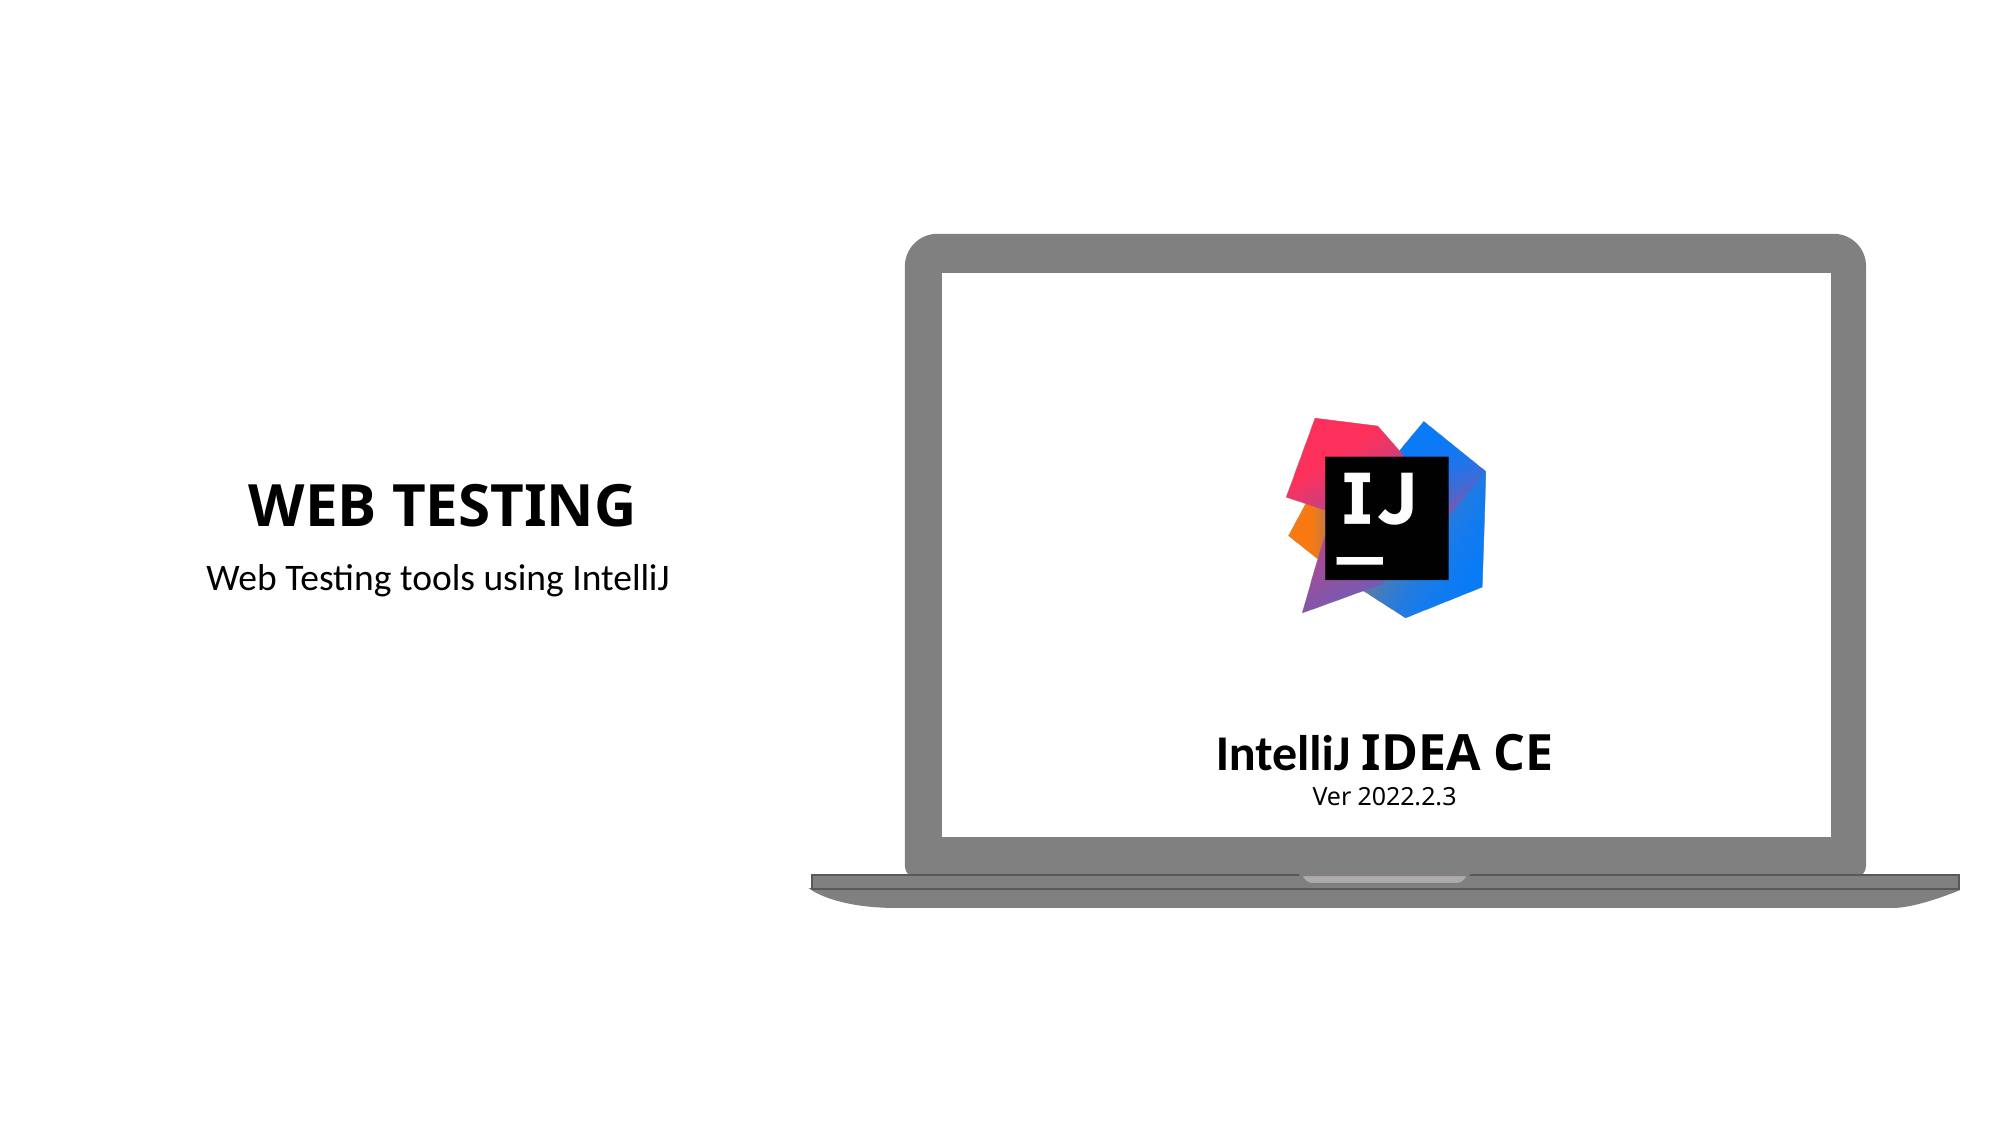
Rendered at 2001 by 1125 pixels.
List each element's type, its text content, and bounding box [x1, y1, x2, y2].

picture [1286, 418, 1486, 618]
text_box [812, 234, 1960, 907]
text_box Web Testing tools using IntelliJ [191, 545, 694, 606]
text_box WEB TESTING [73, 460, 812, 546]
